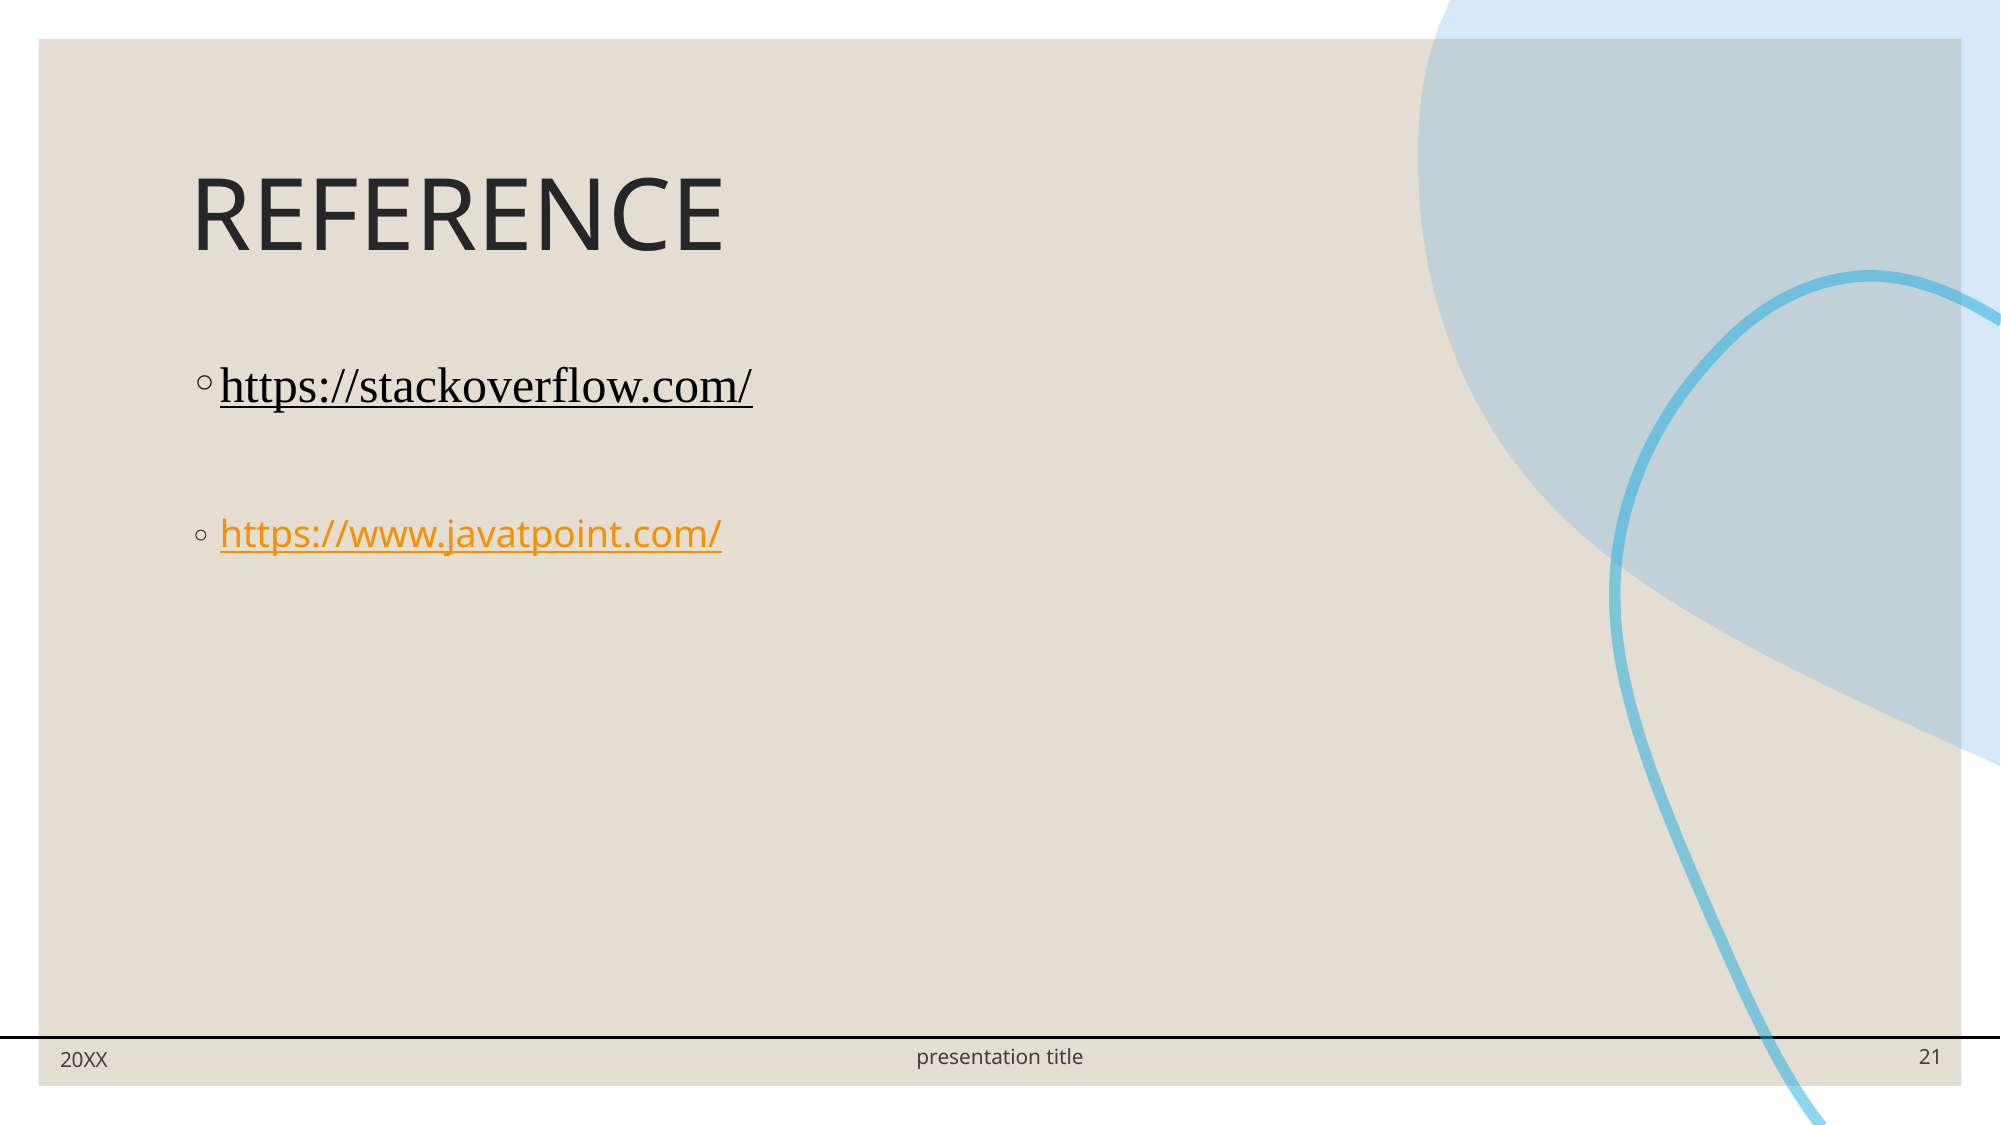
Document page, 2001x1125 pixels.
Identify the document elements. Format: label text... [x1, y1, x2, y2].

slide_number 21 [1717, 1034, 1958, 1080]
title REFERENCE [174, 105, 1825, 331]
list https://stackoverflow.com/ https://www.javatpoint.com/ [174, 345, 1825, 990]
footer presentation title [572, 1034, 1428, 1080]
slide_number 20XX [45, 1034, 495, 1080]
